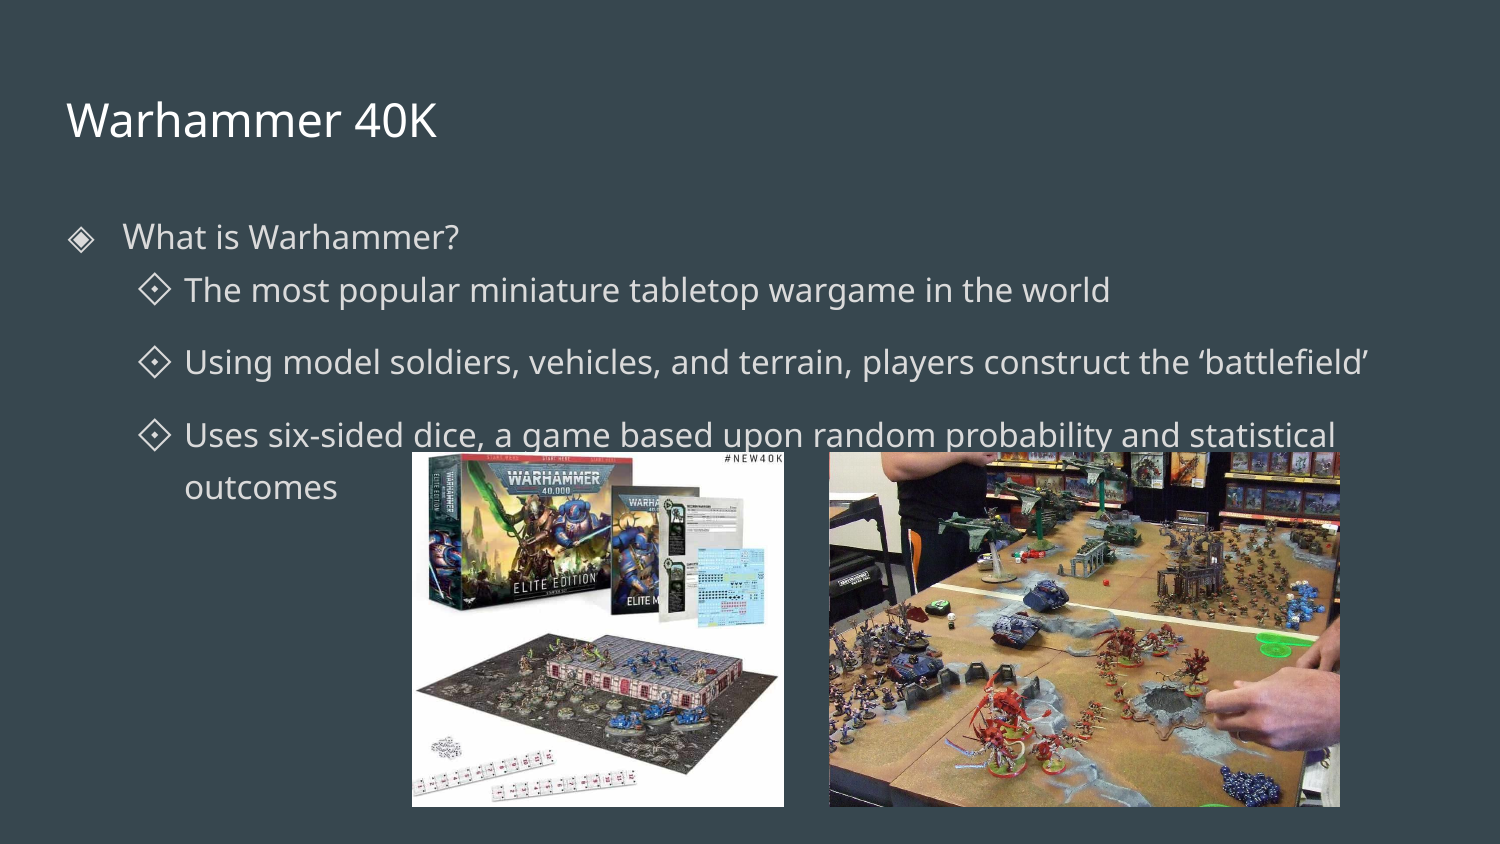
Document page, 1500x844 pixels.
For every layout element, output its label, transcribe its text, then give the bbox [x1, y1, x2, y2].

picture [412, 452, 784, 807]
title Warhammer 40K [51, 72, 1449, 167]
list What is Warhammer? The most popular miniature tabletop wargame in the world Using model soldiers, vehicles, and terrain, players construct the ‘battlefield’ Uses six-sided dice, a game based upon random probability and statistical outcomes [51, 189, 1449, 750]
picture [829, 452, 1340, 807]
